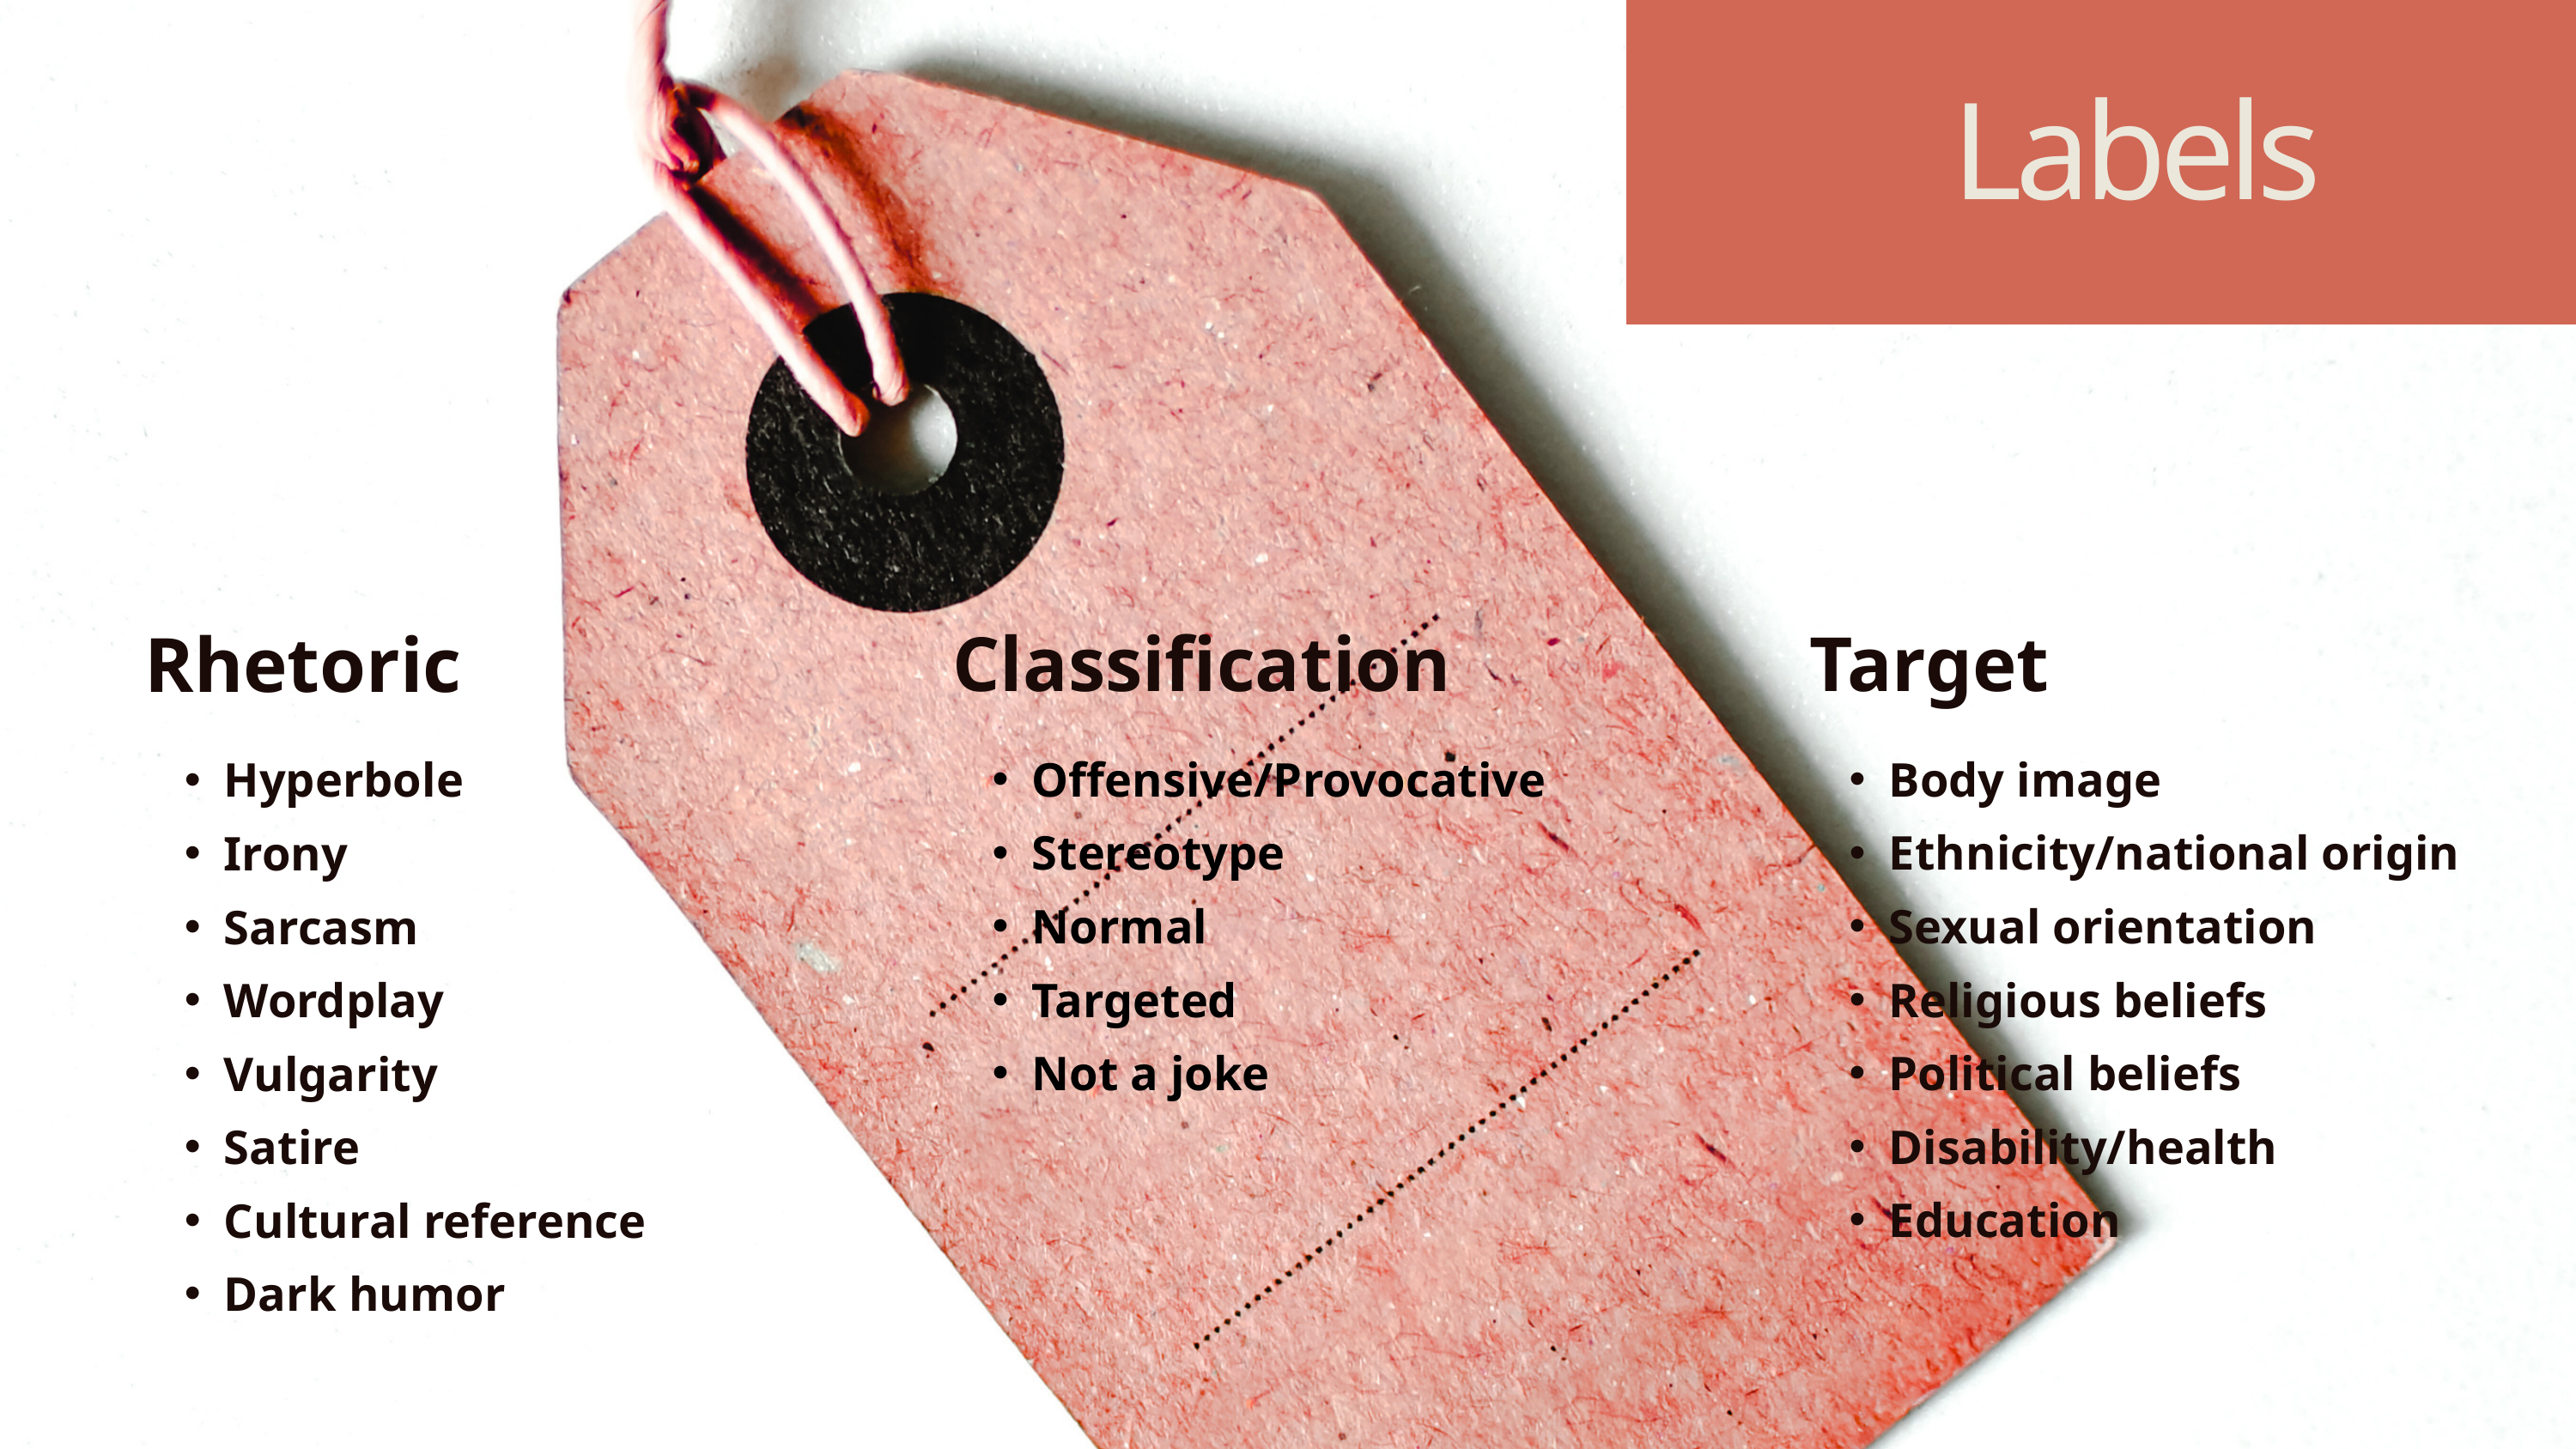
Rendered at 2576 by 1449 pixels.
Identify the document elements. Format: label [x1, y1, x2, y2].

text_box [1625, 0, 2576, 325]
text_box [144, 614, 712, 1377]
text_box [0, 0, 2576, 1449]
text_box [952, 614, 1569, 1160]
text_box [1809, 614, 2488, 1304]
